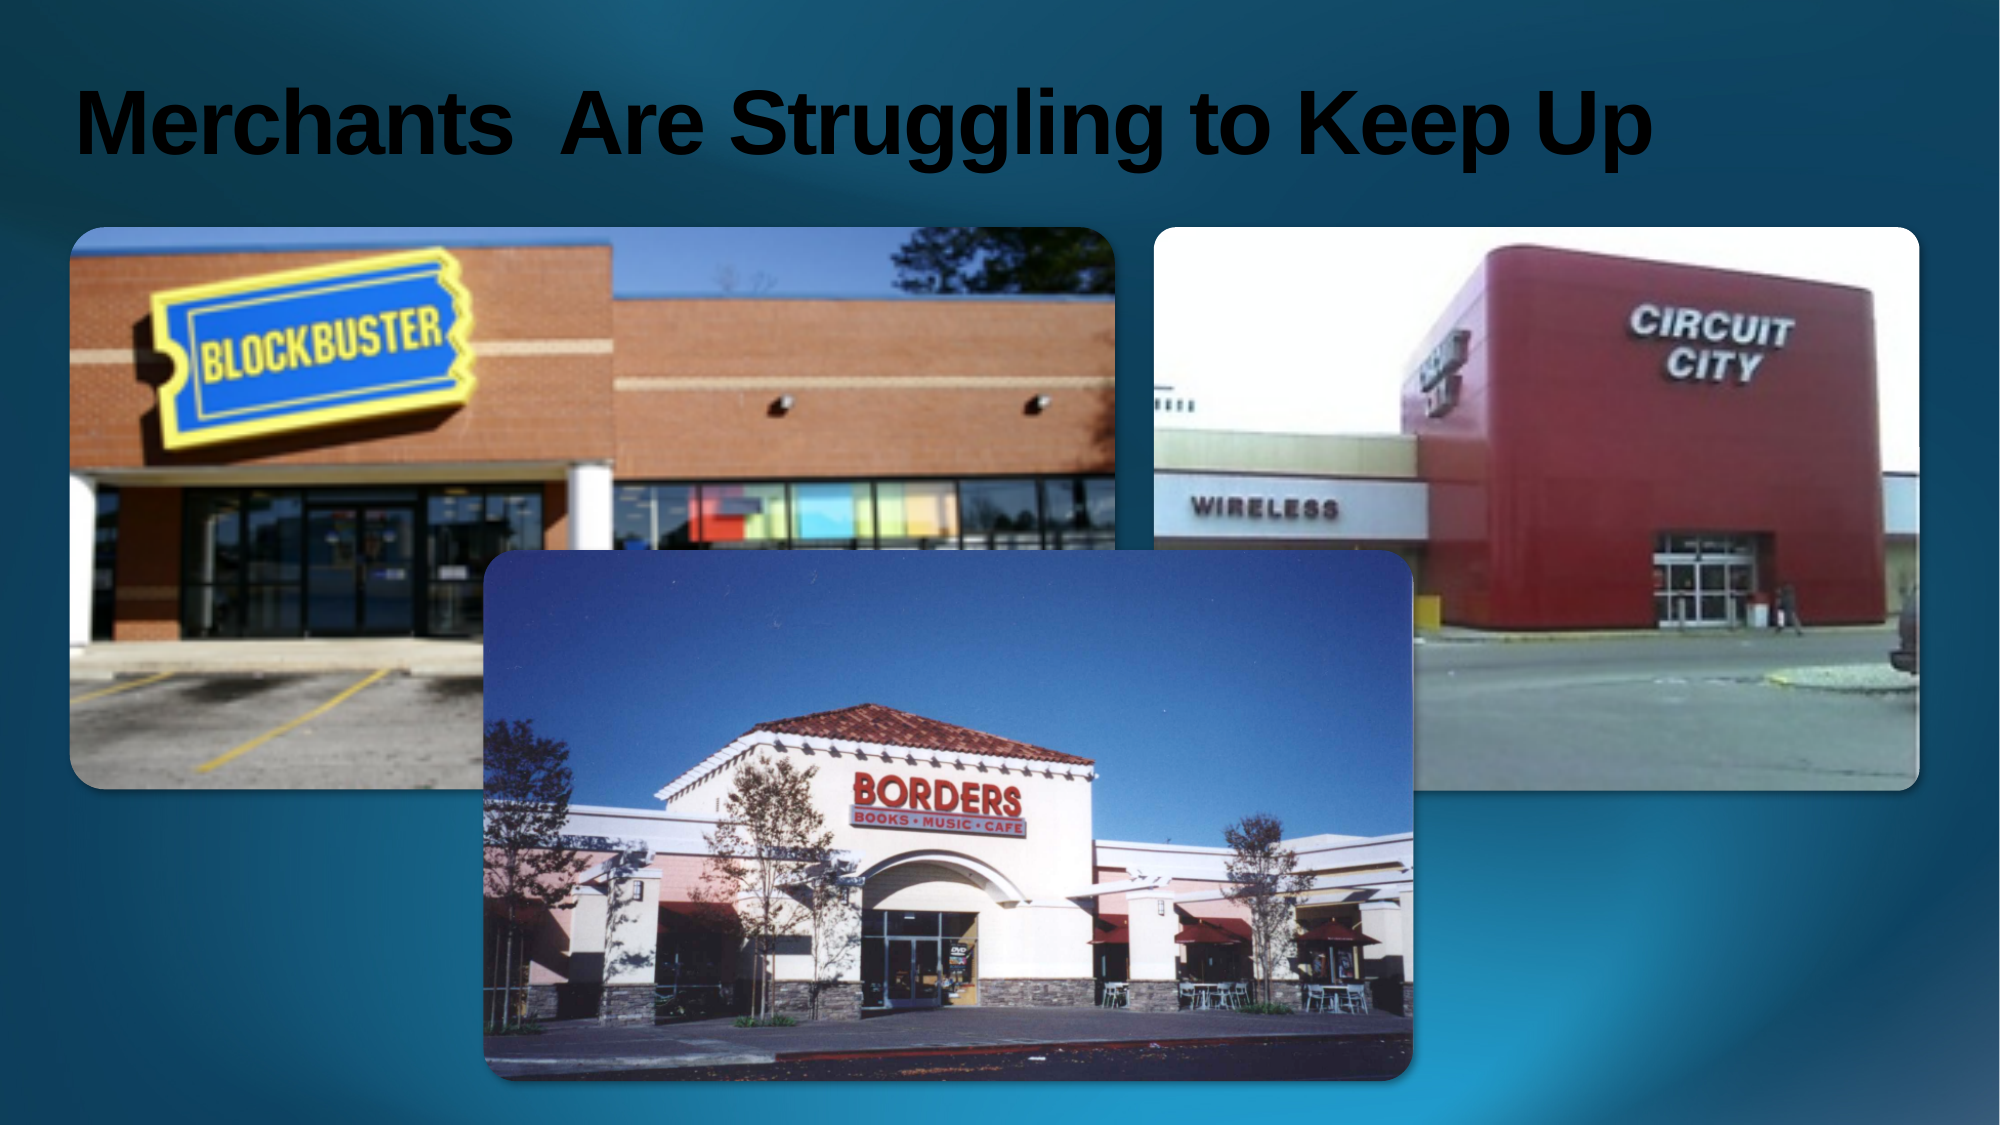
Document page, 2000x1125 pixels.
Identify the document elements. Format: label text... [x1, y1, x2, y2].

title Merchants Are Struggling to Keep Up [74, 62, 1875, 250]
picture [0, 0, 2000, 1125]
